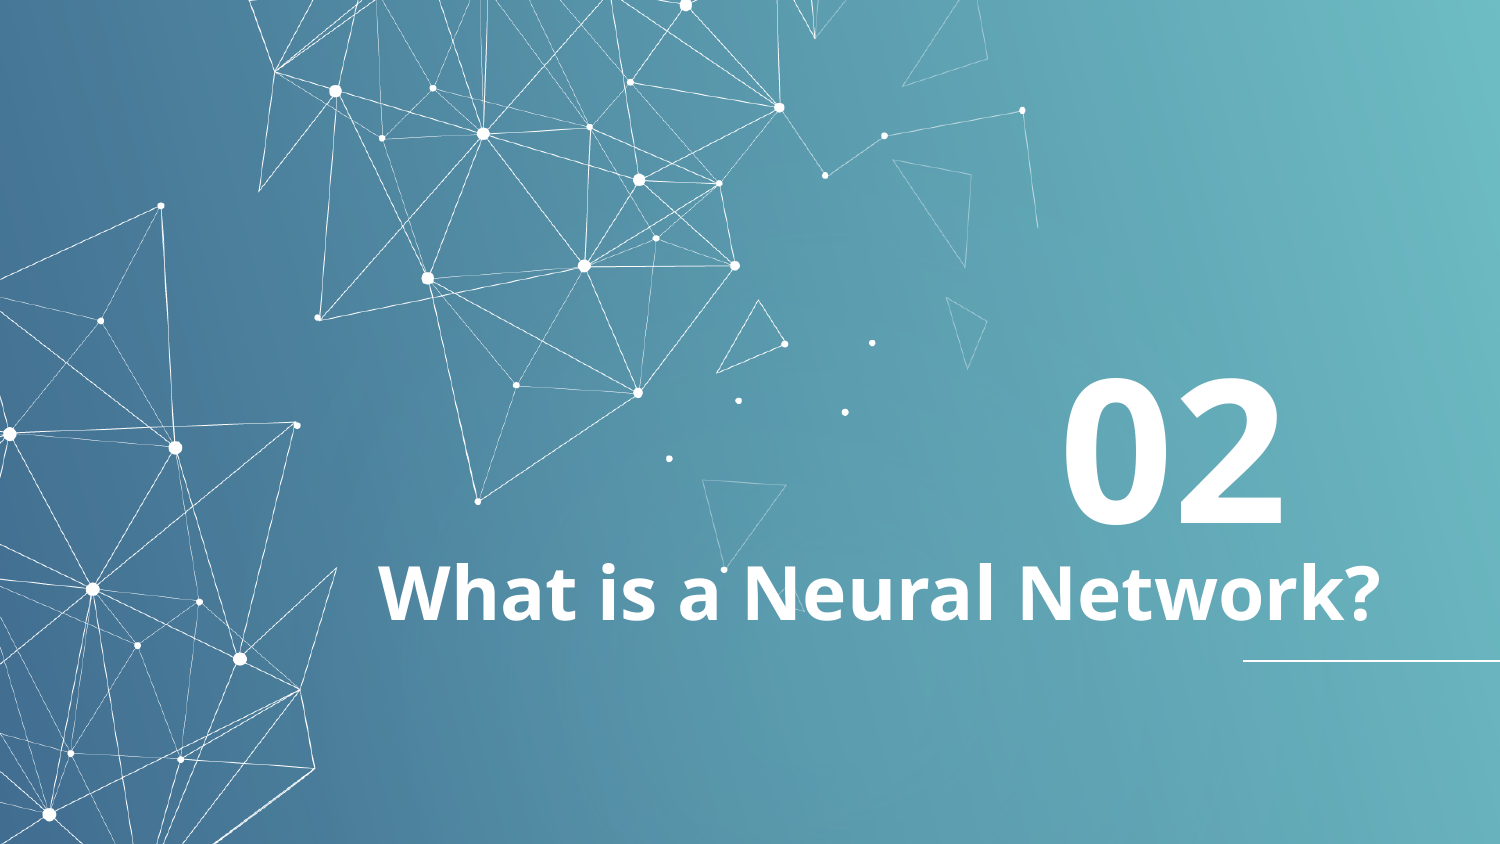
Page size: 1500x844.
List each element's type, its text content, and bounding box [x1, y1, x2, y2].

picture [0, 0, 1500, 844]
title What is a Neural Network? [328, 432, 1397, 748]
title 02 [814, 381, 1304, 505]
